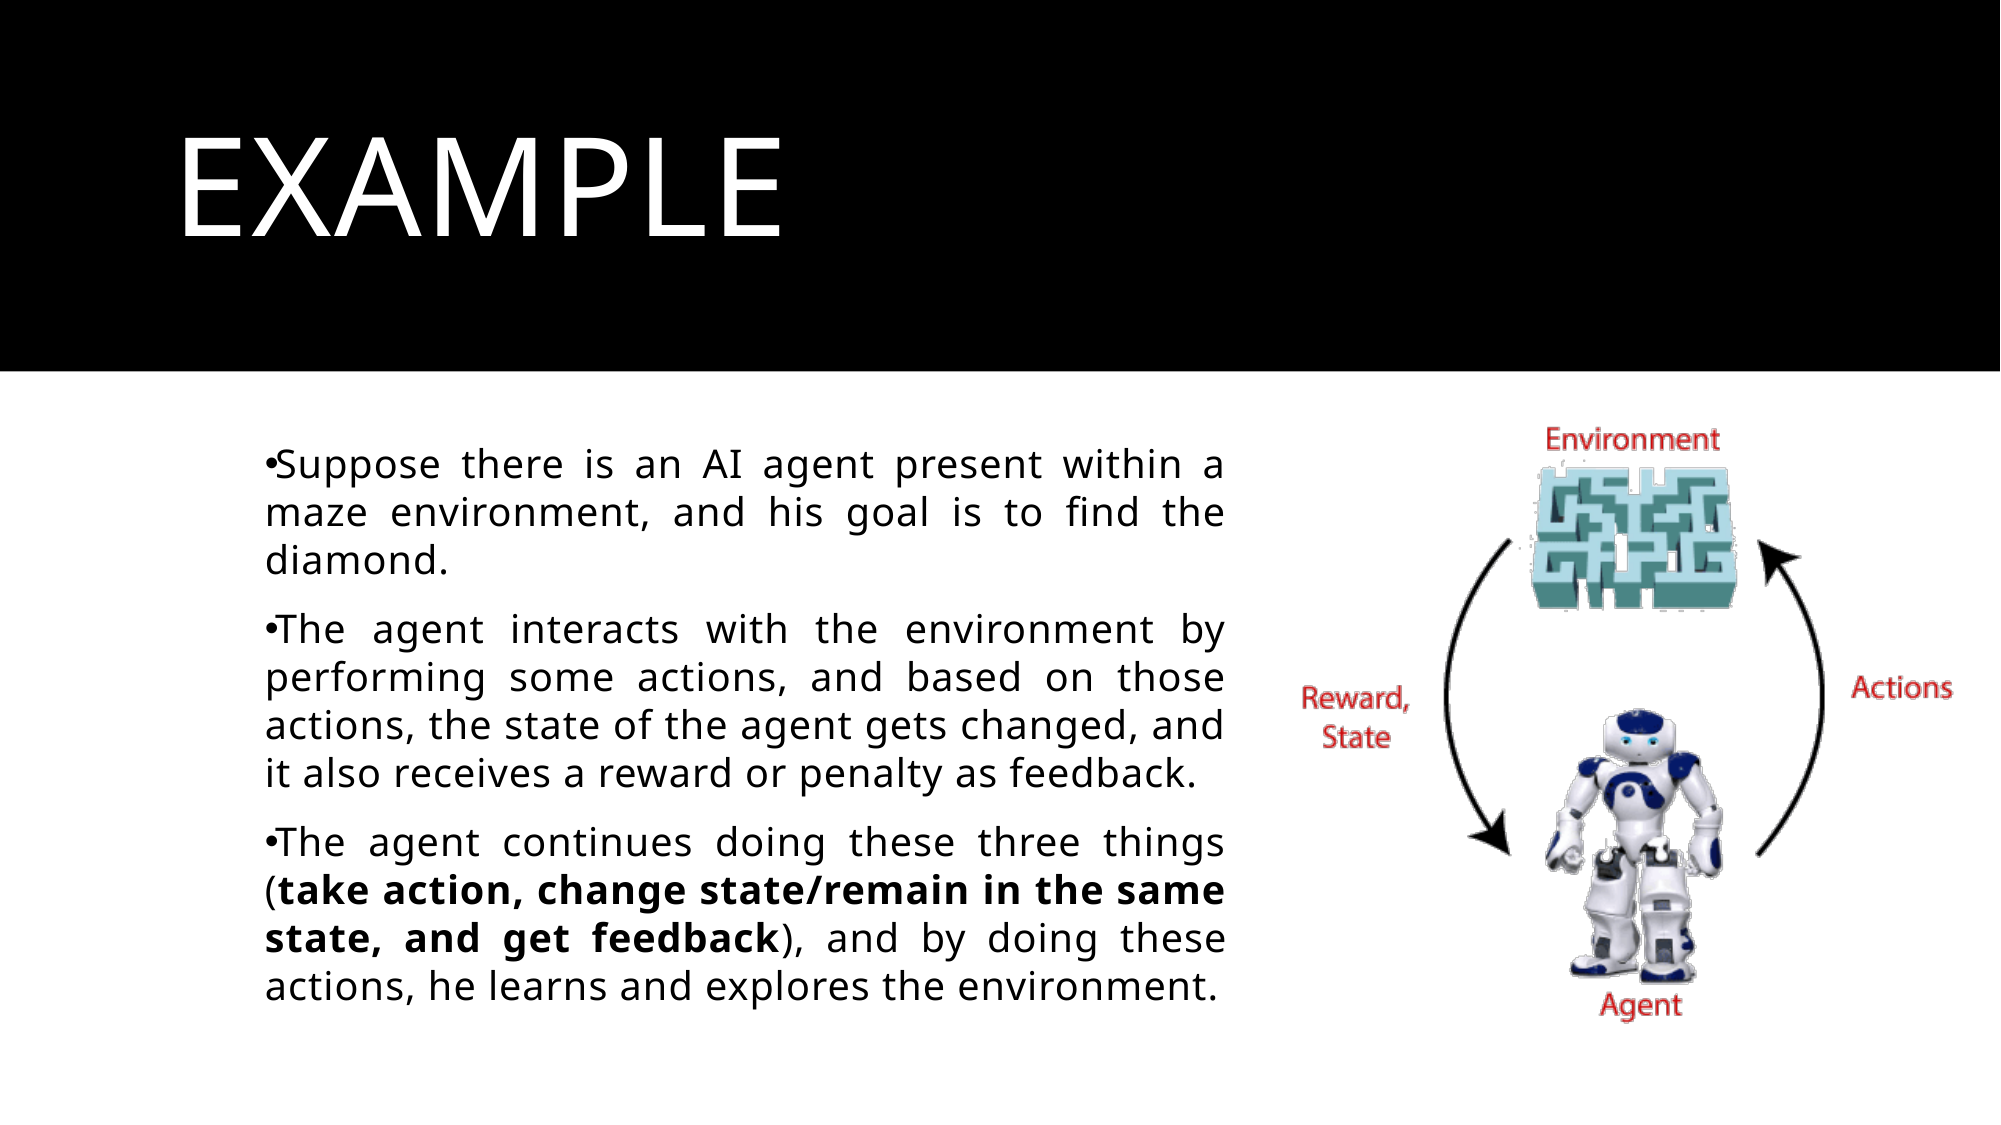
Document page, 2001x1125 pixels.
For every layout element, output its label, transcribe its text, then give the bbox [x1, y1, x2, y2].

title EXAMPLE [157, 52, 1842, 332]
picture [1286, 418, 1969, 1033]
list Suppose there is an AI agent present within a maze environment, and his goal is to find the diamond. The agent interacts with the environment by performing some actions, and based on those actions, the state of the agent gets changed, and it also receives a reward or penalty as feedback. The agent continues doing these three things (take action, change state/remain in the same state, and get feedback), and by doing these actions, he learns and explores the environment. [249, 430, 1244, 1021]
